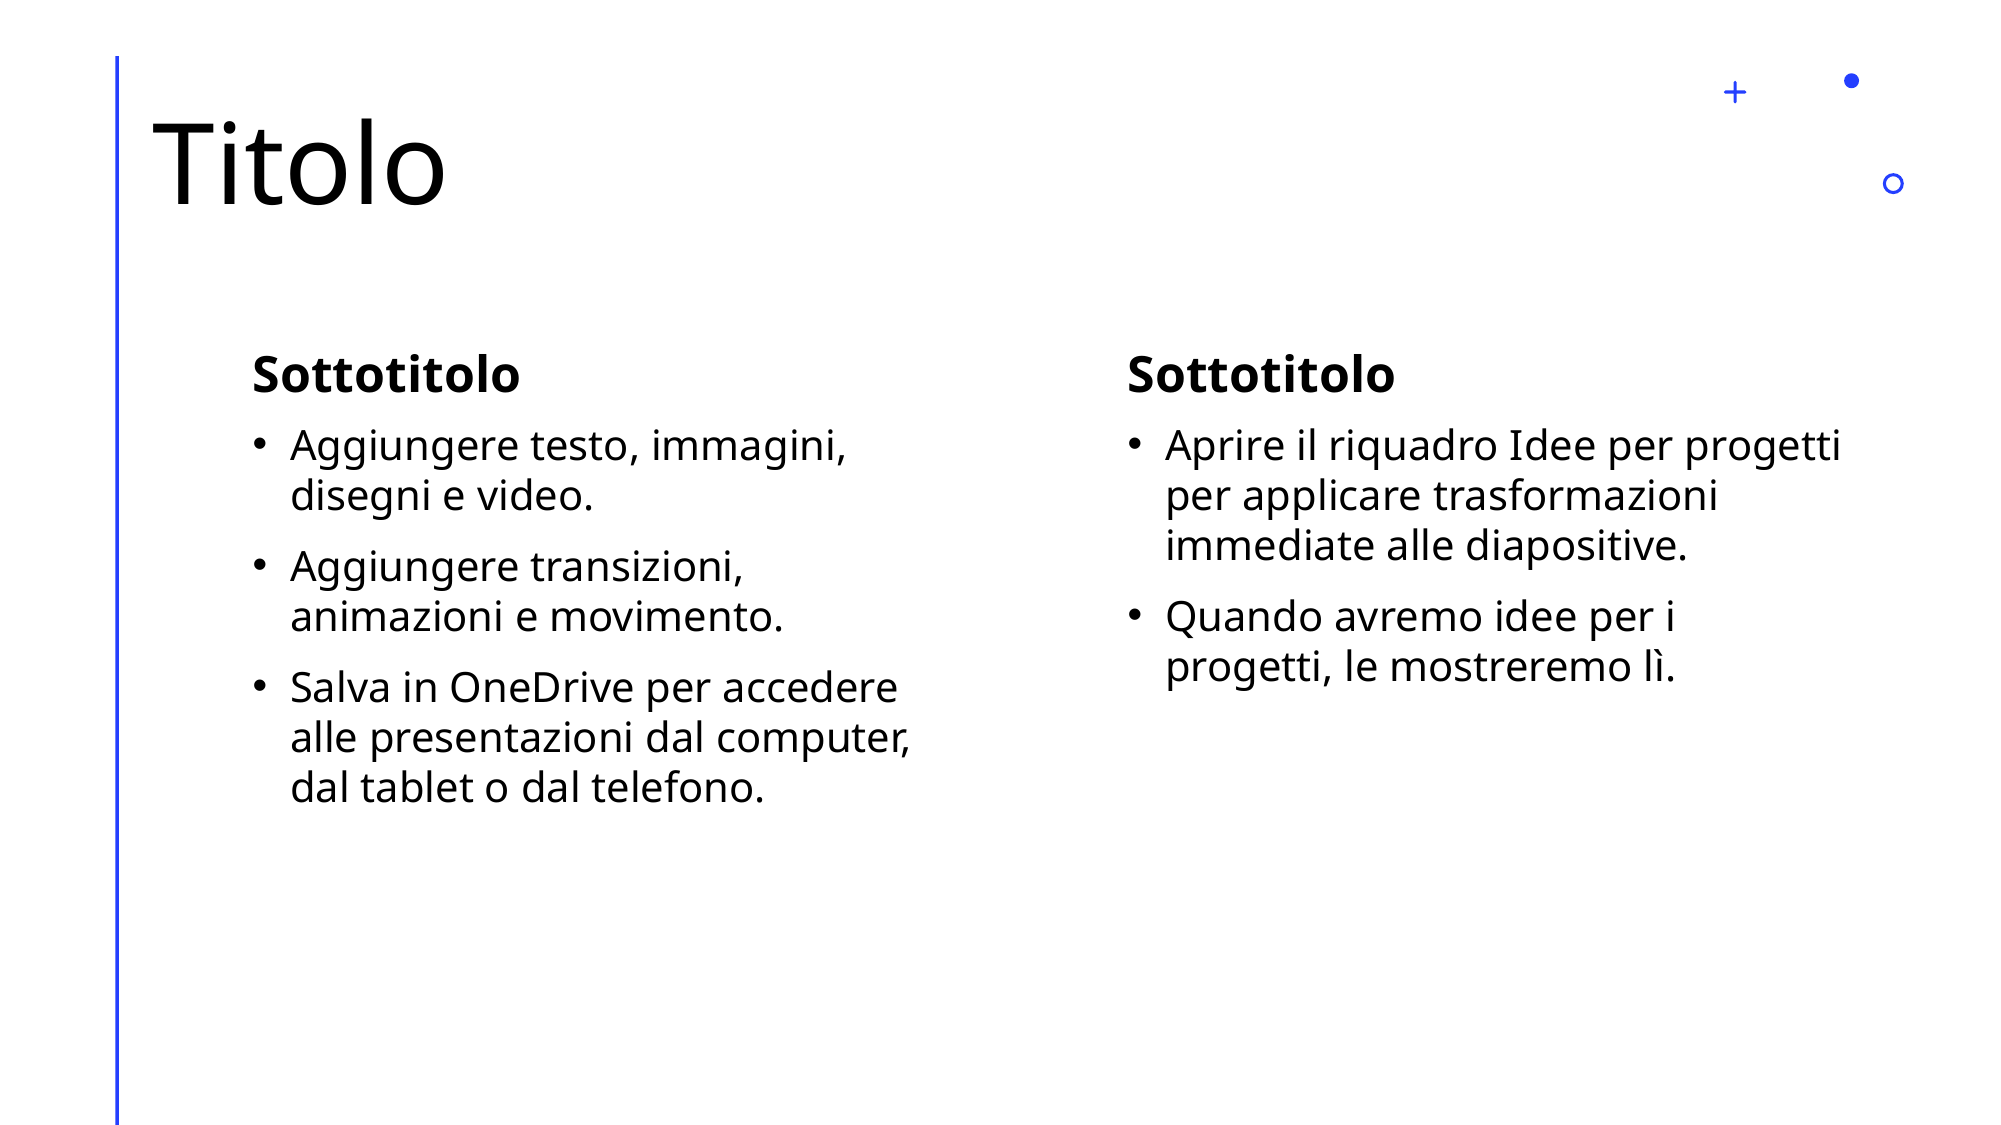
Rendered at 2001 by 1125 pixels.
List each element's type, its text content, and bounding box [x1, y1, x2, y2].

list Aggiungere testo, immagini, disegni e video. Aggiungere transizioni, animazioni e movimento. Salva in OneDrive per accedere alle presentazioni dal computer, dal tablet o dal telefono. [237, 410, 984, 1016]
title Titolo [137, 59, 1863, 278]
list Sottotitolo [1112, 275, 1863, 410]
list Aprire il riquadro Idee per progetti per applicare trasformazioni immediate alle diapositive. Quando avremo idee per i progetti, le mostreremo lì. [1112, 410, 1863, 1016]
list Sottotitolo [237, 275, 984, 410]
